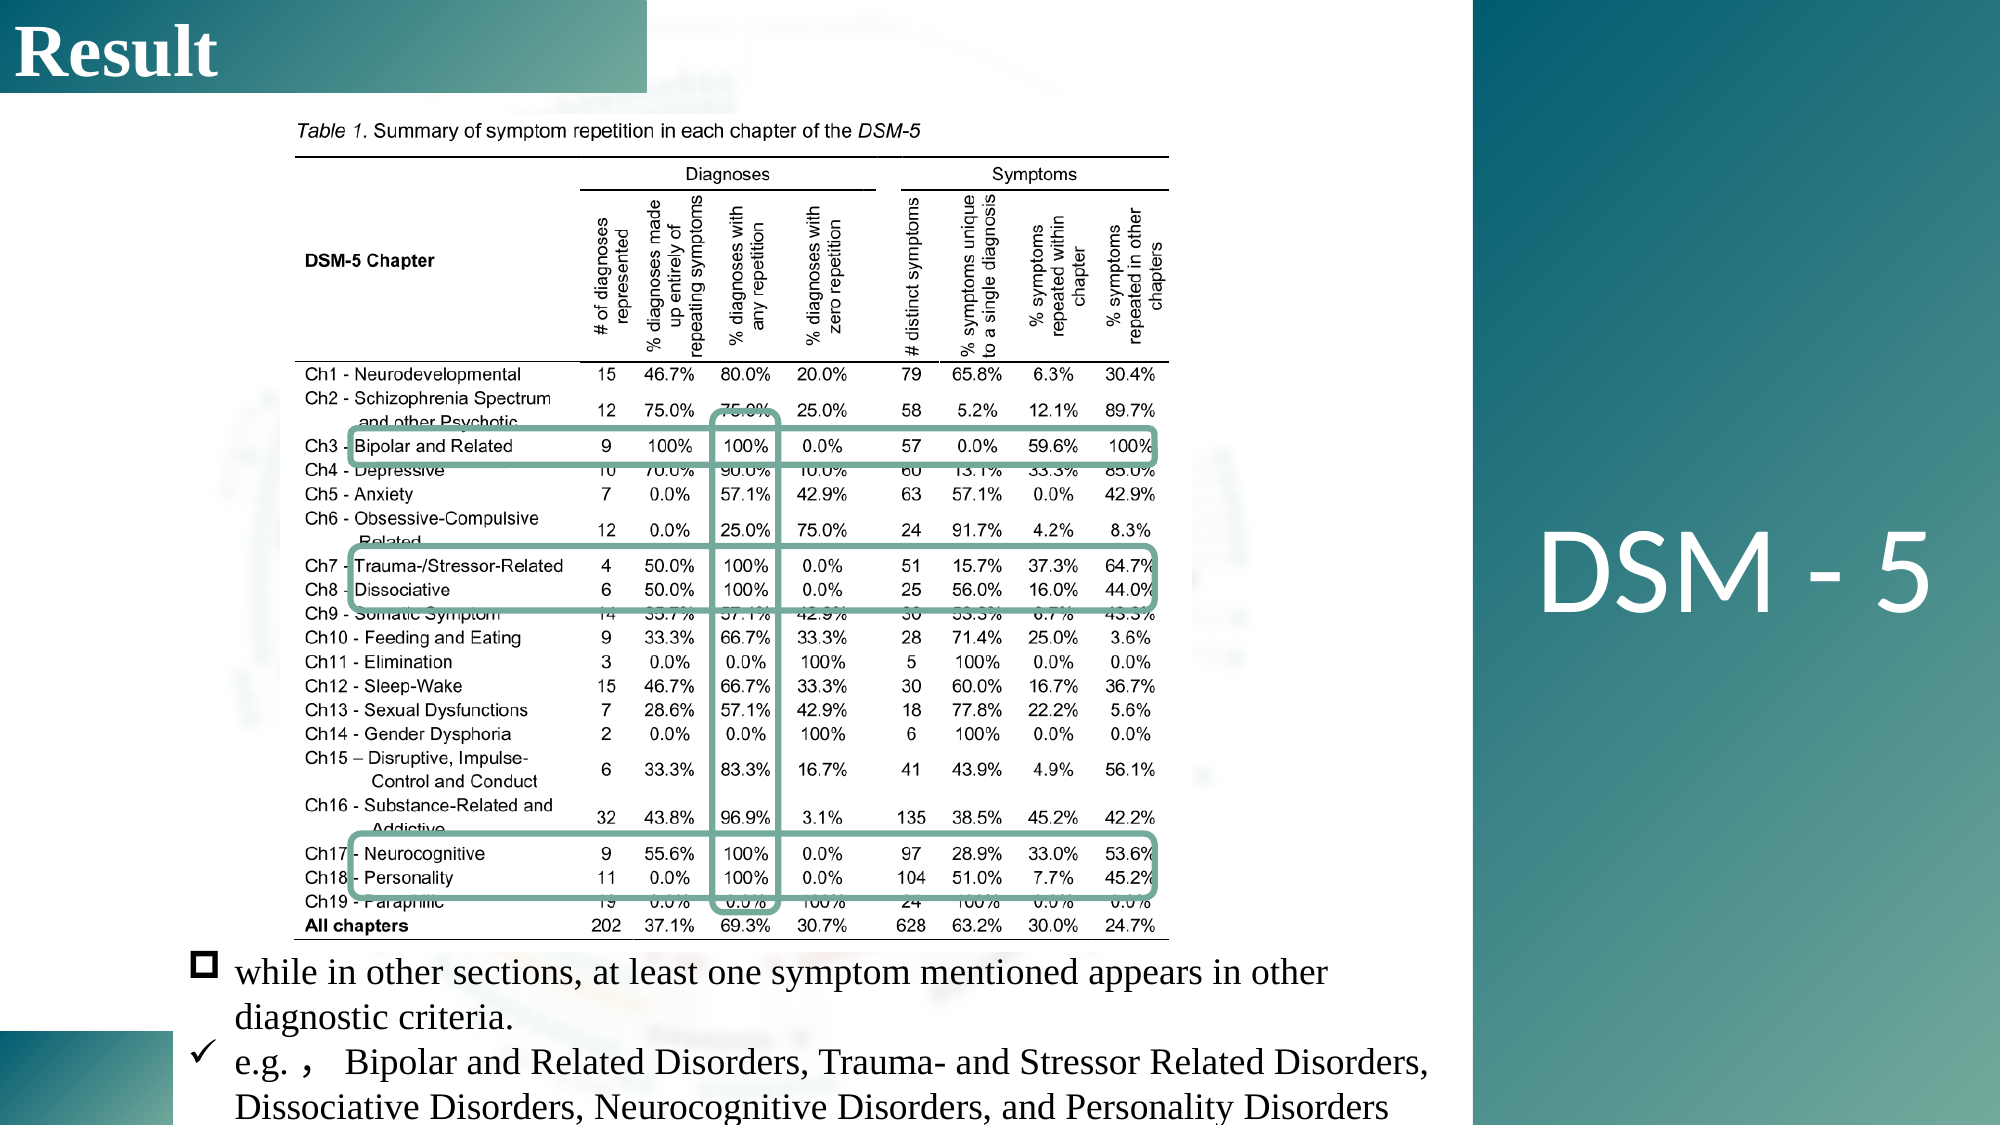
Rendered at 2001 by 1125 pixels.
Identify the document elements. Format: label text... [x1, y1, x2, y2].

text_box Result [0, 0, 647, 94]
text_box DSM - 5 [1472, 0, 2000, 1125]
text_box [0, 1031, 172, 1125]
text_box while in other sections, at least one symptom mentioned appears in other diagnostic criteria. e.g.，Bipolar and Related Disorders, Trauma- and Stressor Related Disorders, Dissociative Disorders, Neurocognitive Disorders, and Personality Disorders [172, 939, 1473, 1125]
picture [0, 0, 1472, 1031]
